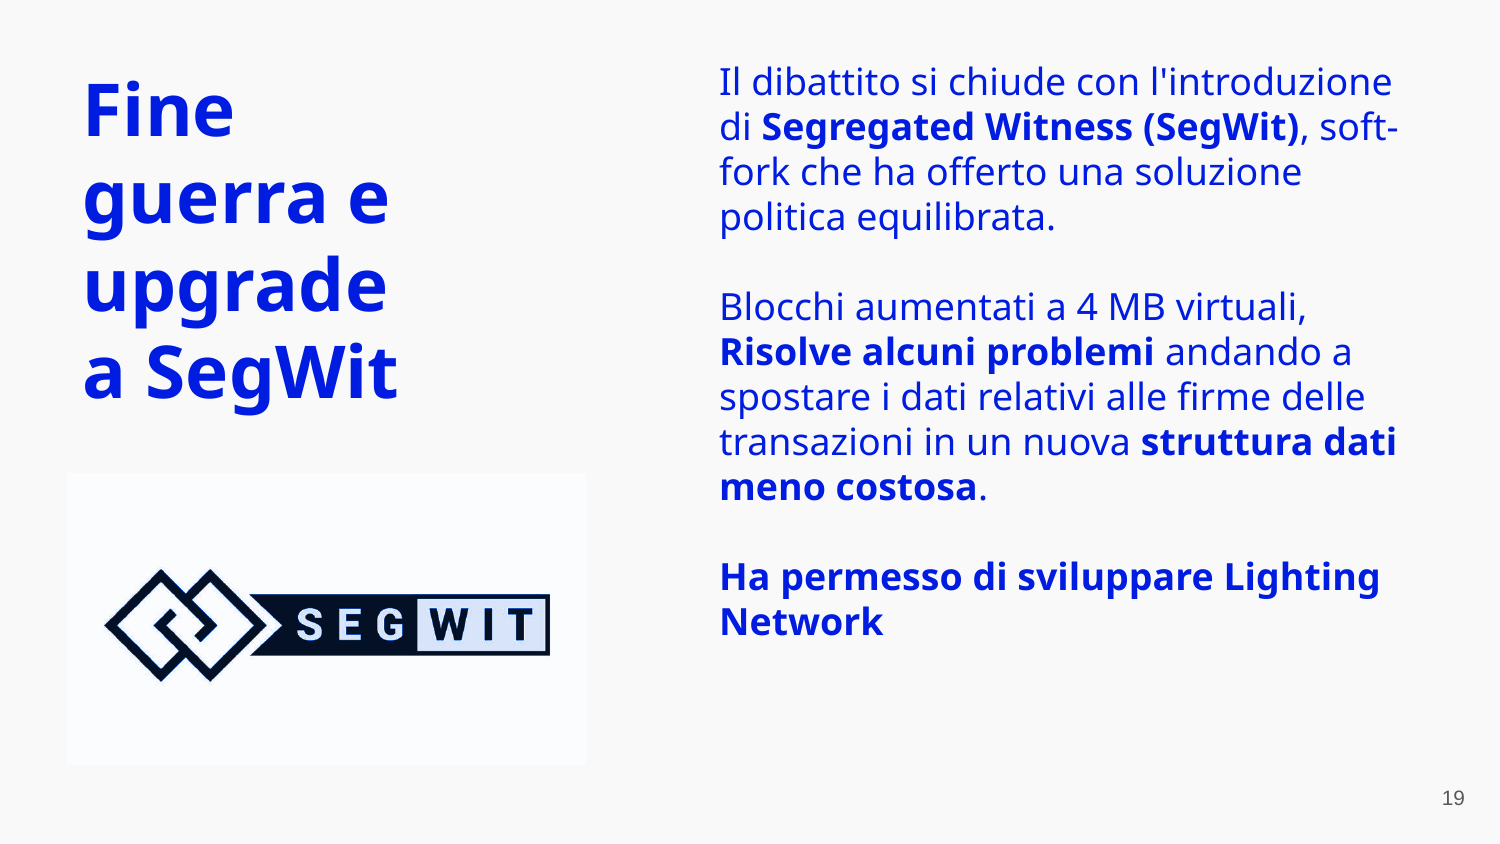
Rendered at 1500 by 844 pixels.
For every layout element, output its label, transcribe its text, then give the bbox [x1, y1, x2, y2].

text_box Il dibattito si chiude con l'introduzione di Segregated Witness (SegWit), soft-fork che ha offerto una soluzione politica equilibrata. Blocchi aumentati a 4 MB virtuali, Risolve alcuni problemi andando a spostare i dati relativi alle firme delle transazioni in un nuova struttura dati meno costosa. Ha permesso di sviluppare Lighting Network [704, 43, 1449, 658]
text_box Fine guerra e upgrade a SegWit [67, 48, 455, 429]
slide_number ‹#› [1389, 764, 1480, 830]
picture [67, 473, 587, 766]
